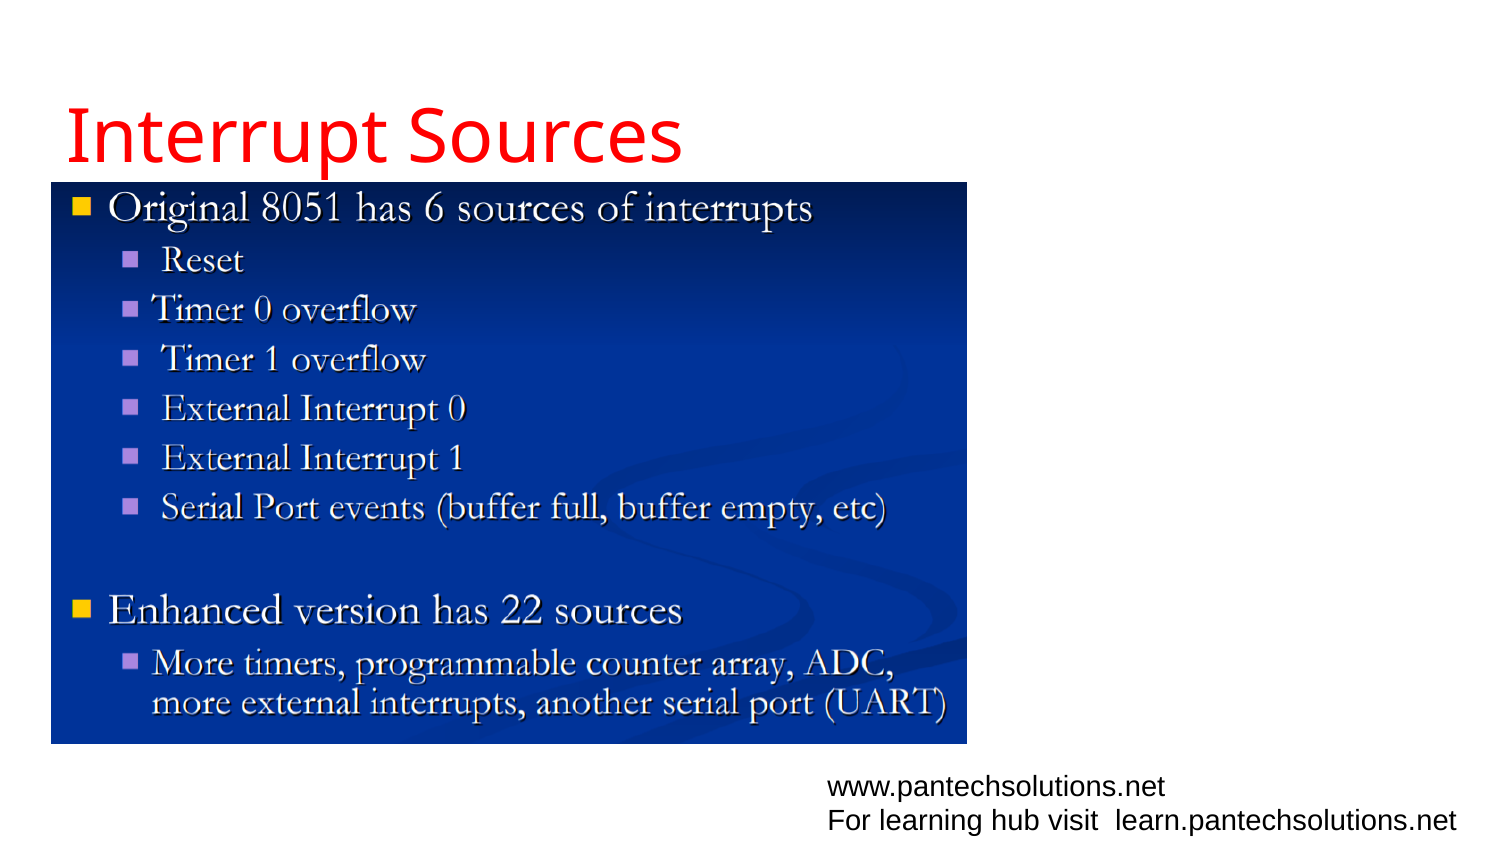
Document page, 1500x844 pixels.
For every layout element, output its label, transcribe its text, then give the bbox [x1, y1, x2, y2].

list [50, 182, 967, 744]
title Interrupt Sources [51, 72, 1449, 167]
slide_number www.pantechsolutions.net For learning hub visit learn.pantechsolutions.net [812, 759, 1500, 797]
